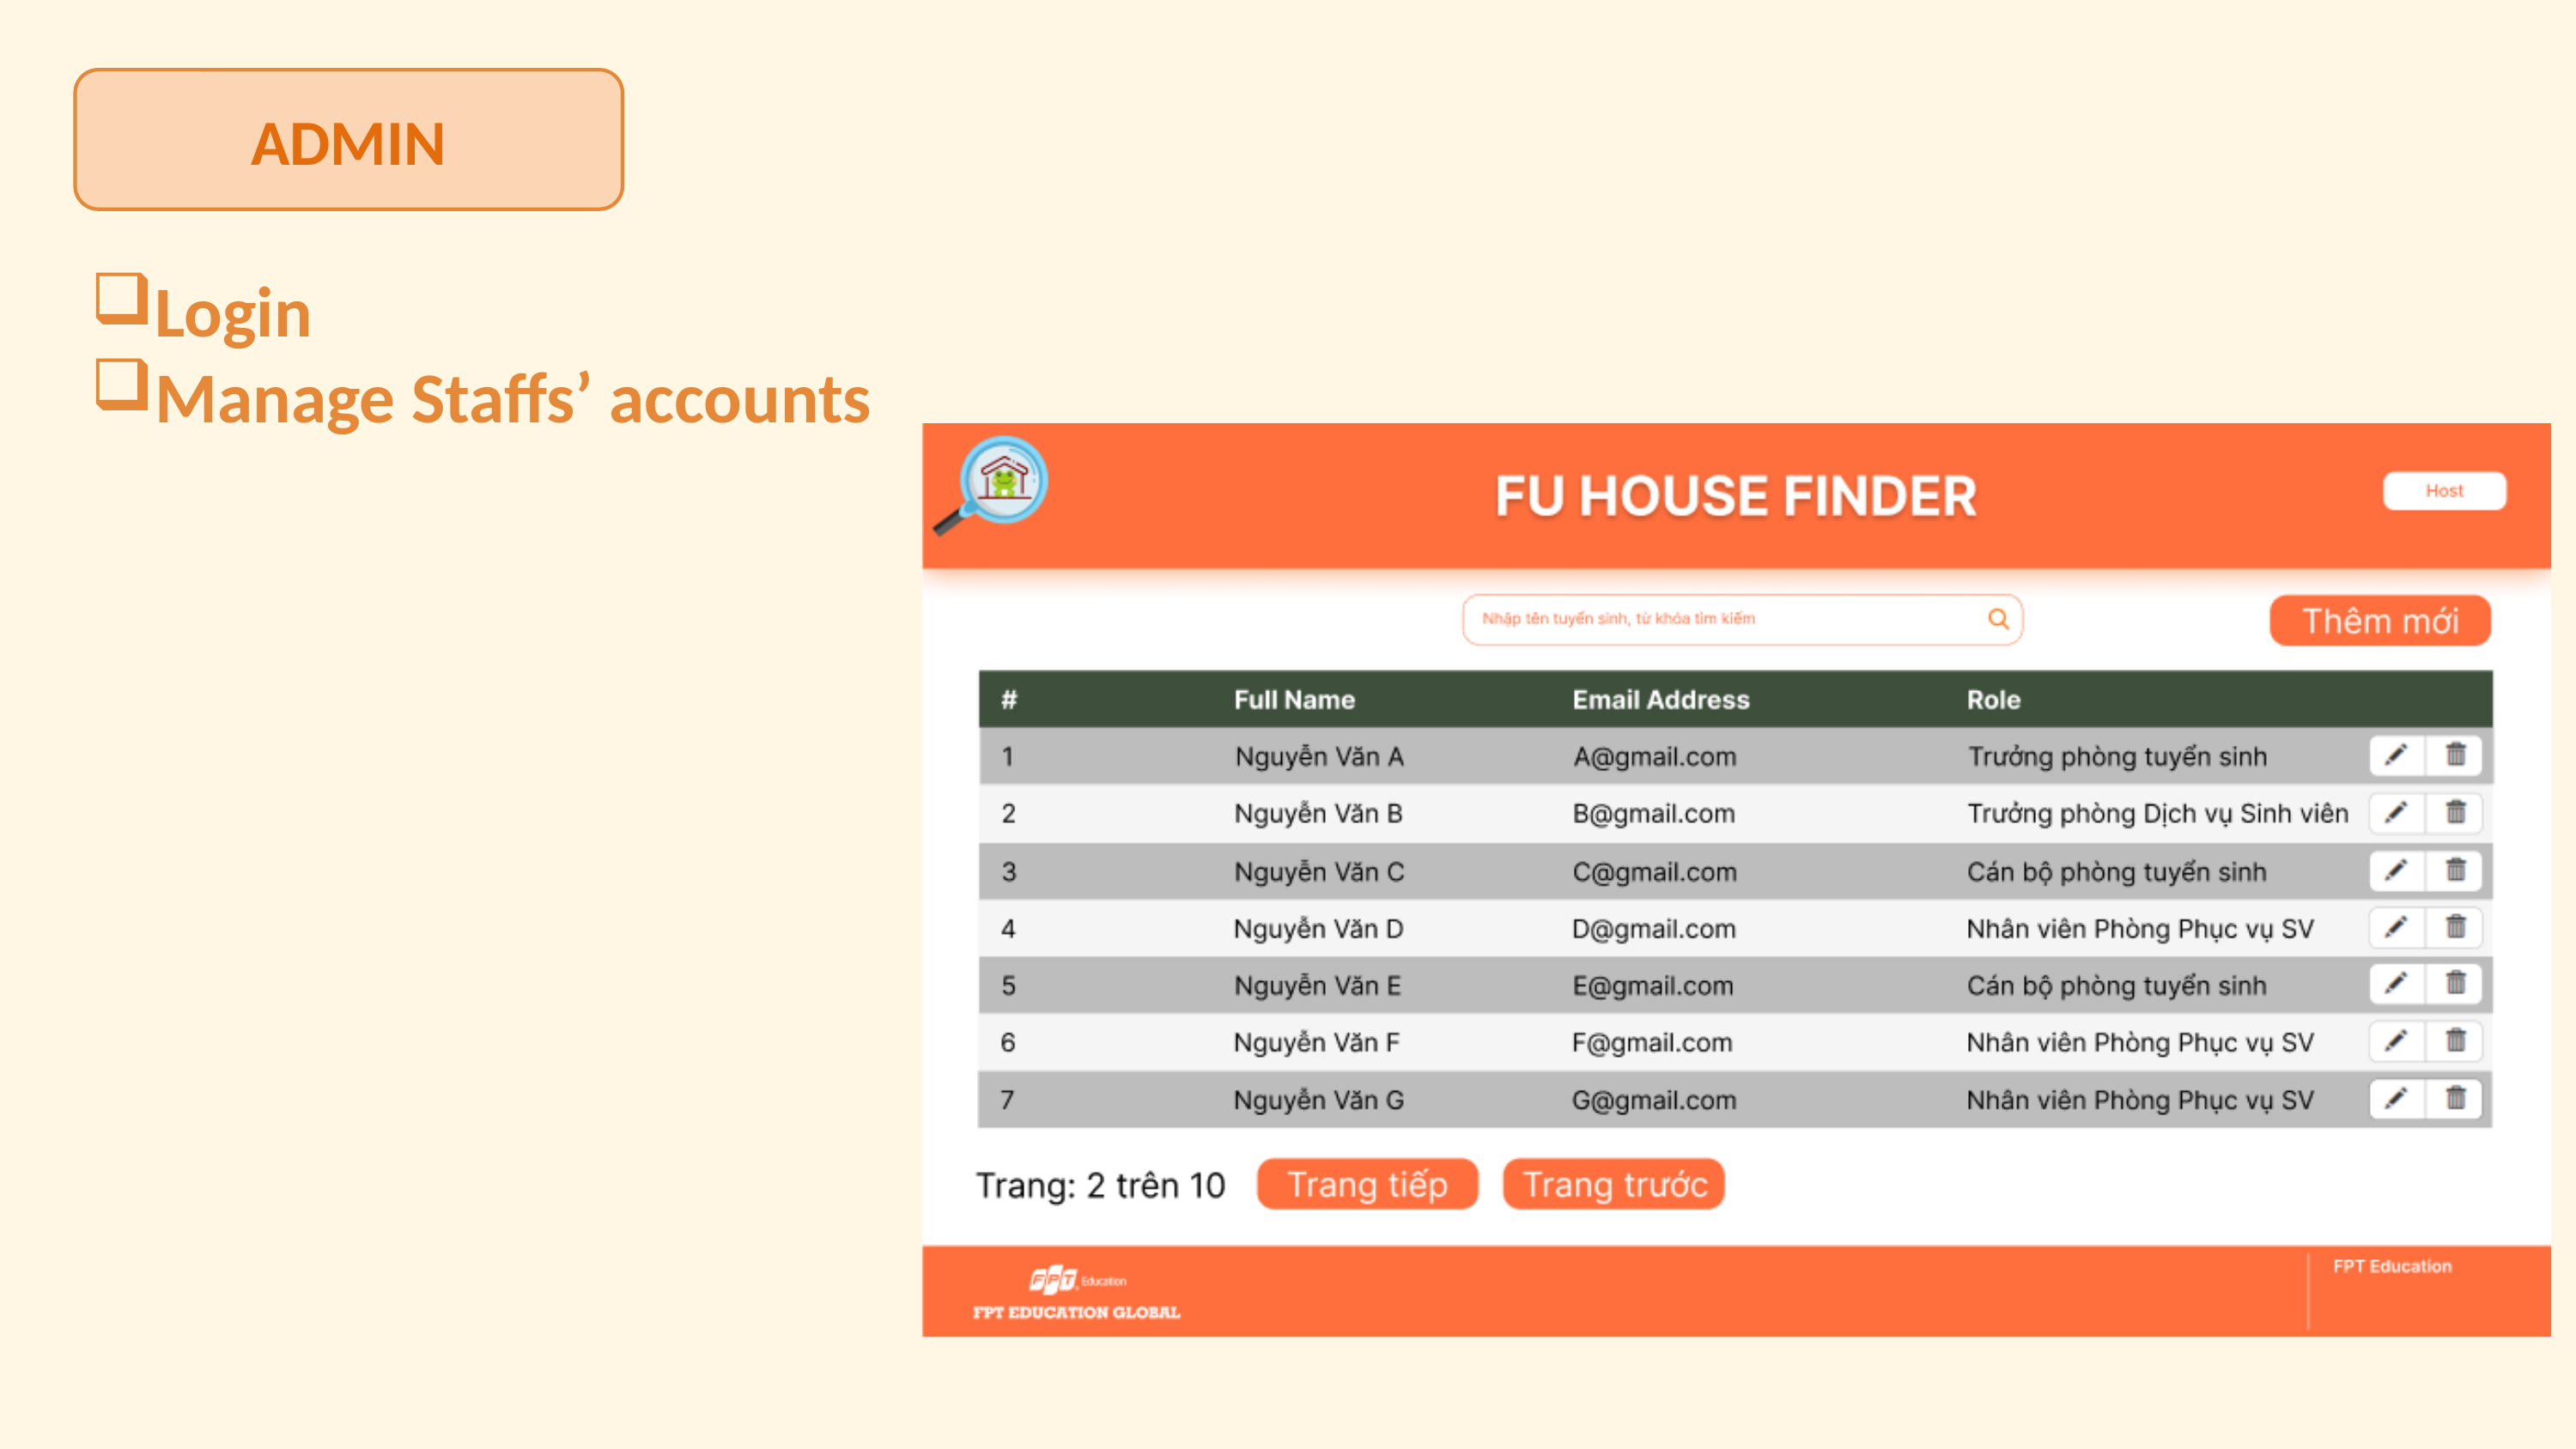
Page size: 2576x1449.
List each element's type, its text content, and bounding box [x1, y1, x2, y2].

text_box Login Manage Staffs’ accounts [78, 258, 886, 504]
text_box ADMIN [73, 68, 625, 211]
picture [922, 423, 2551, 1337]
